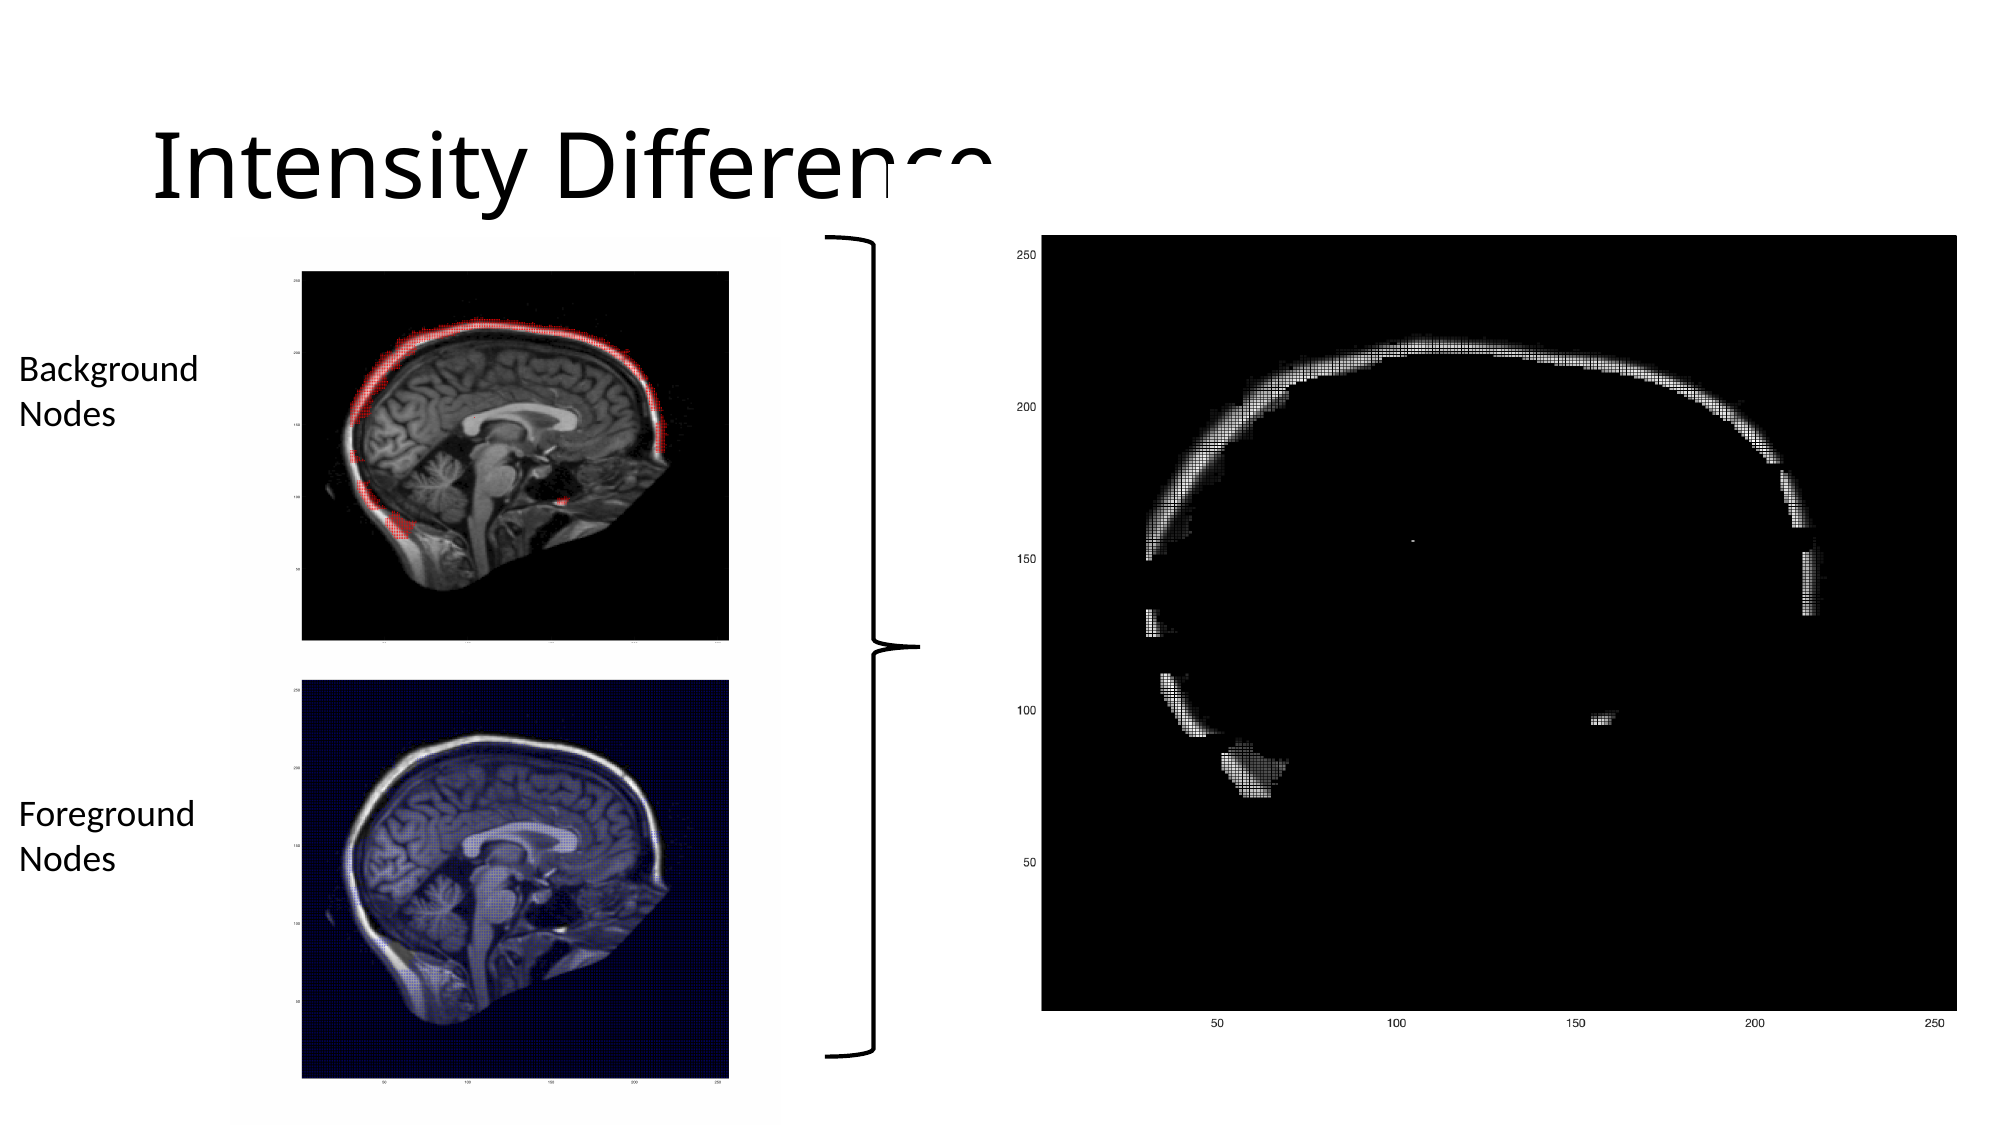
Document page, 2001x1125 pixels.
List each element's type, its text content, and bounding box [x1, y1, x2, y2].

picture [888, 164, 2000, 1115]
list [230, 237, 781, 643]
text_box [826, 236, 888, 1058]
title Intensity Difference [137, 59, 1863, 278]
picture [230, 643, 781, 1125]
text_box Background Nodes [4, 336, 230, 441]
text_box Foreground Nodes [4, 781, 230, 887]
